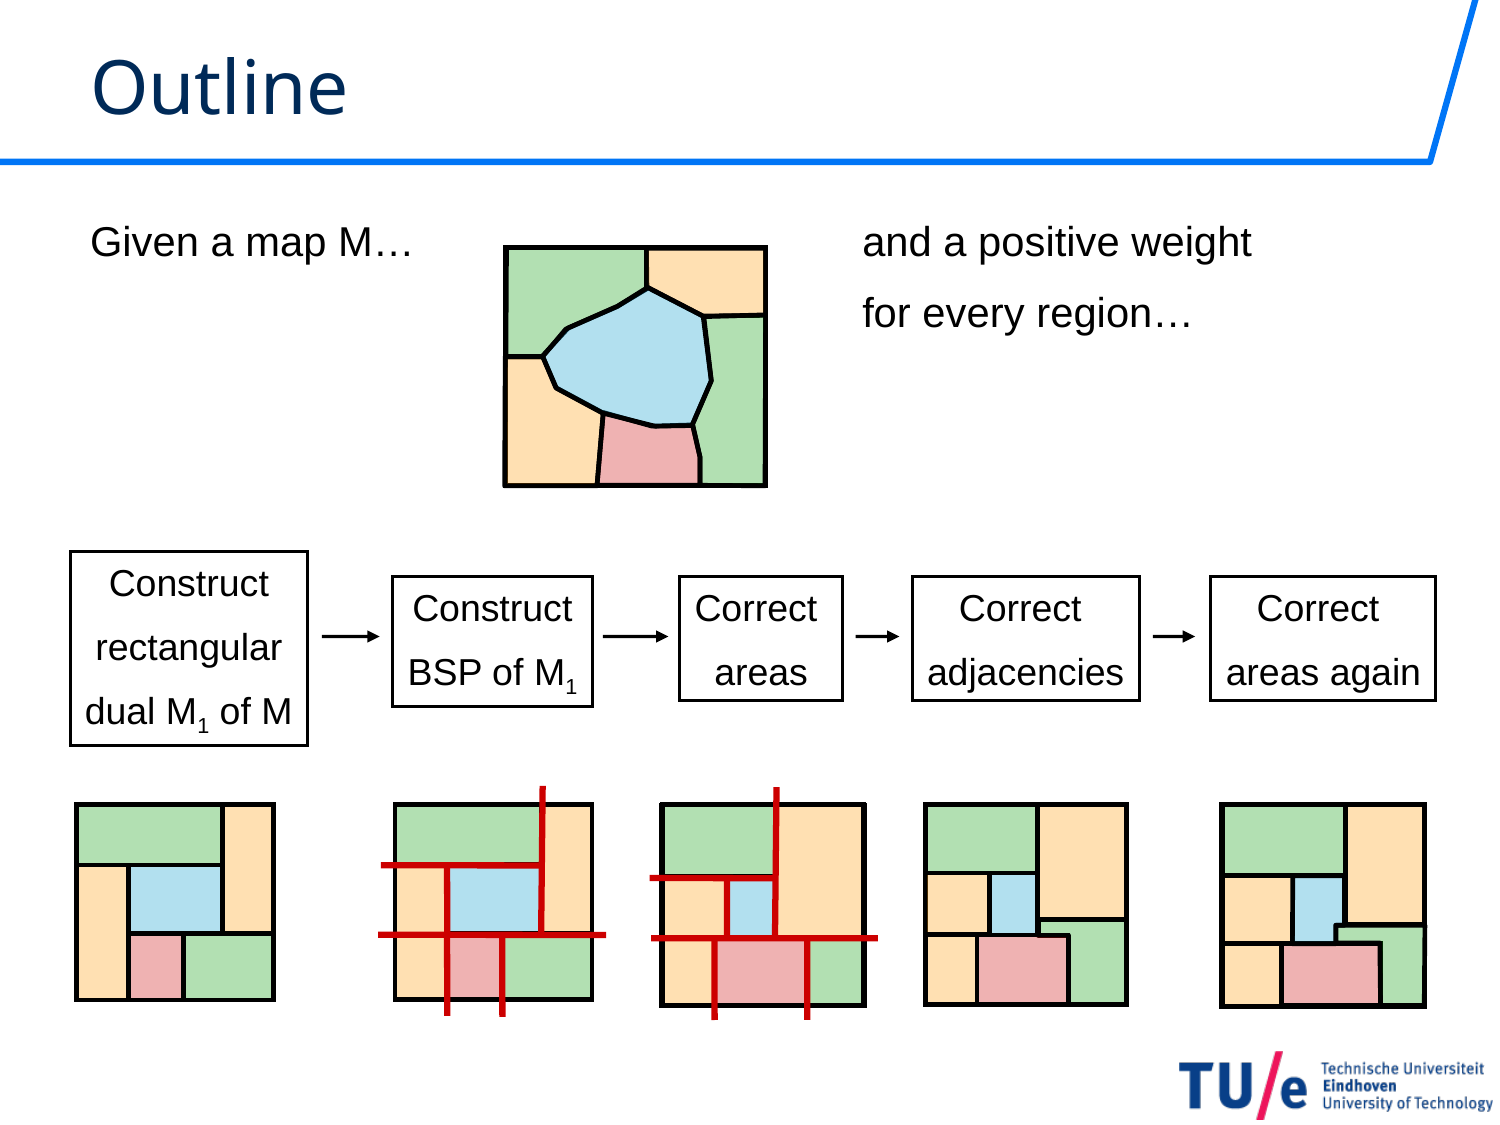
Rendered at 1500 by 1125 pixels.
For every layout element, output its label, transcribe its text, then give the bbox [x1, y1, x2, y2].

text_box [76, 804, 274, 1001]
text_box [602, 630, 669, 643]
text_box [855, 630, 900, 643]
text_box Correct adjacencies [912, 576, 1140, 701]
title Outline [74, 30, 1468, 138]
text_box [1221, 804, 1426, 1007]
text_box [504, 247, 766, 487]
text_box and a positive weight for every region… [847, 206, 1267, 343]
list Given a map M… [74, 206, 486, 282]
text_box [924, 804, 1127, 1005]
text_box [1152, 630, 1196, 643]
text_box [321, 630, 380, 643]
text_box Construct rectangular dual M1 of M [70, 551, 308, 746]
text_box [649, 786, 879, 1021]
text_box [377, 785, 607, 1018]
text_box Construct BSP of M1 [392, 576, 593, 707]
text_box Correct areas [679, 576, 843, 701]
picture [1179, 1051, 1493, 1120]
text_box Correct areas again [1210, 576, 1436, 701]
